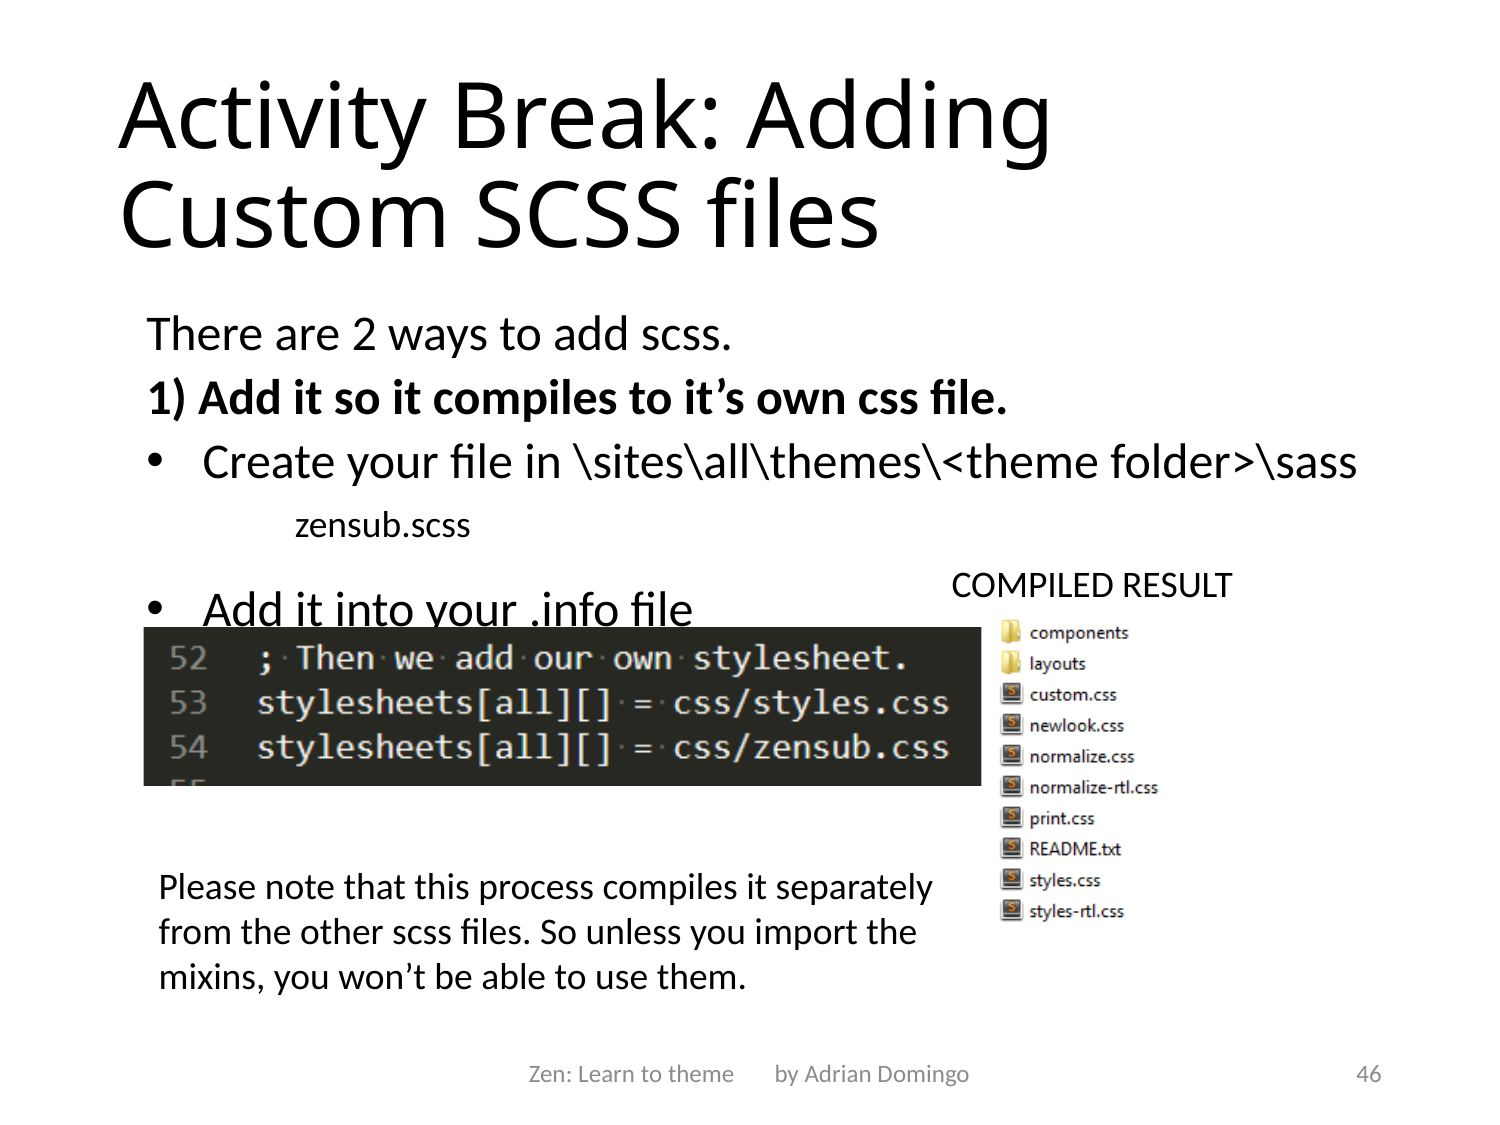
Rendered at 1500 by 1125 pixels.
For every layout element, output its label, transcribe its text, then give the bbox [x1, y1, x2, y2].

slide_number 46 [1059, 1042, 1397, 1103]
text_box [981, 608, 1204, 941]
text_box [143, 627, 982, 786]
footer Zen: Learn to theme by Adrian Domingo [496, 1042, 1004, 1103]
title Activity Break: Adding Custom SCSS files [103, 59, 1397, 278]
text_box zensub.scss [279, 492, 768, 553]
text_box COMPILED RESULT [926, 553, 1259, 613]
list There are 2 ways to add scss. 1) Add it so it compiles to it’s own css file. Create your file in \sites\all\themes\<theme folder>\sass Add it into your .info file [103, 299, 1397, 1014]
text_box Please note that this process compiles it separately from the other scss files. So unless you import the mixins, you won’t be able to use them. [143, 854, 982, 1005]
